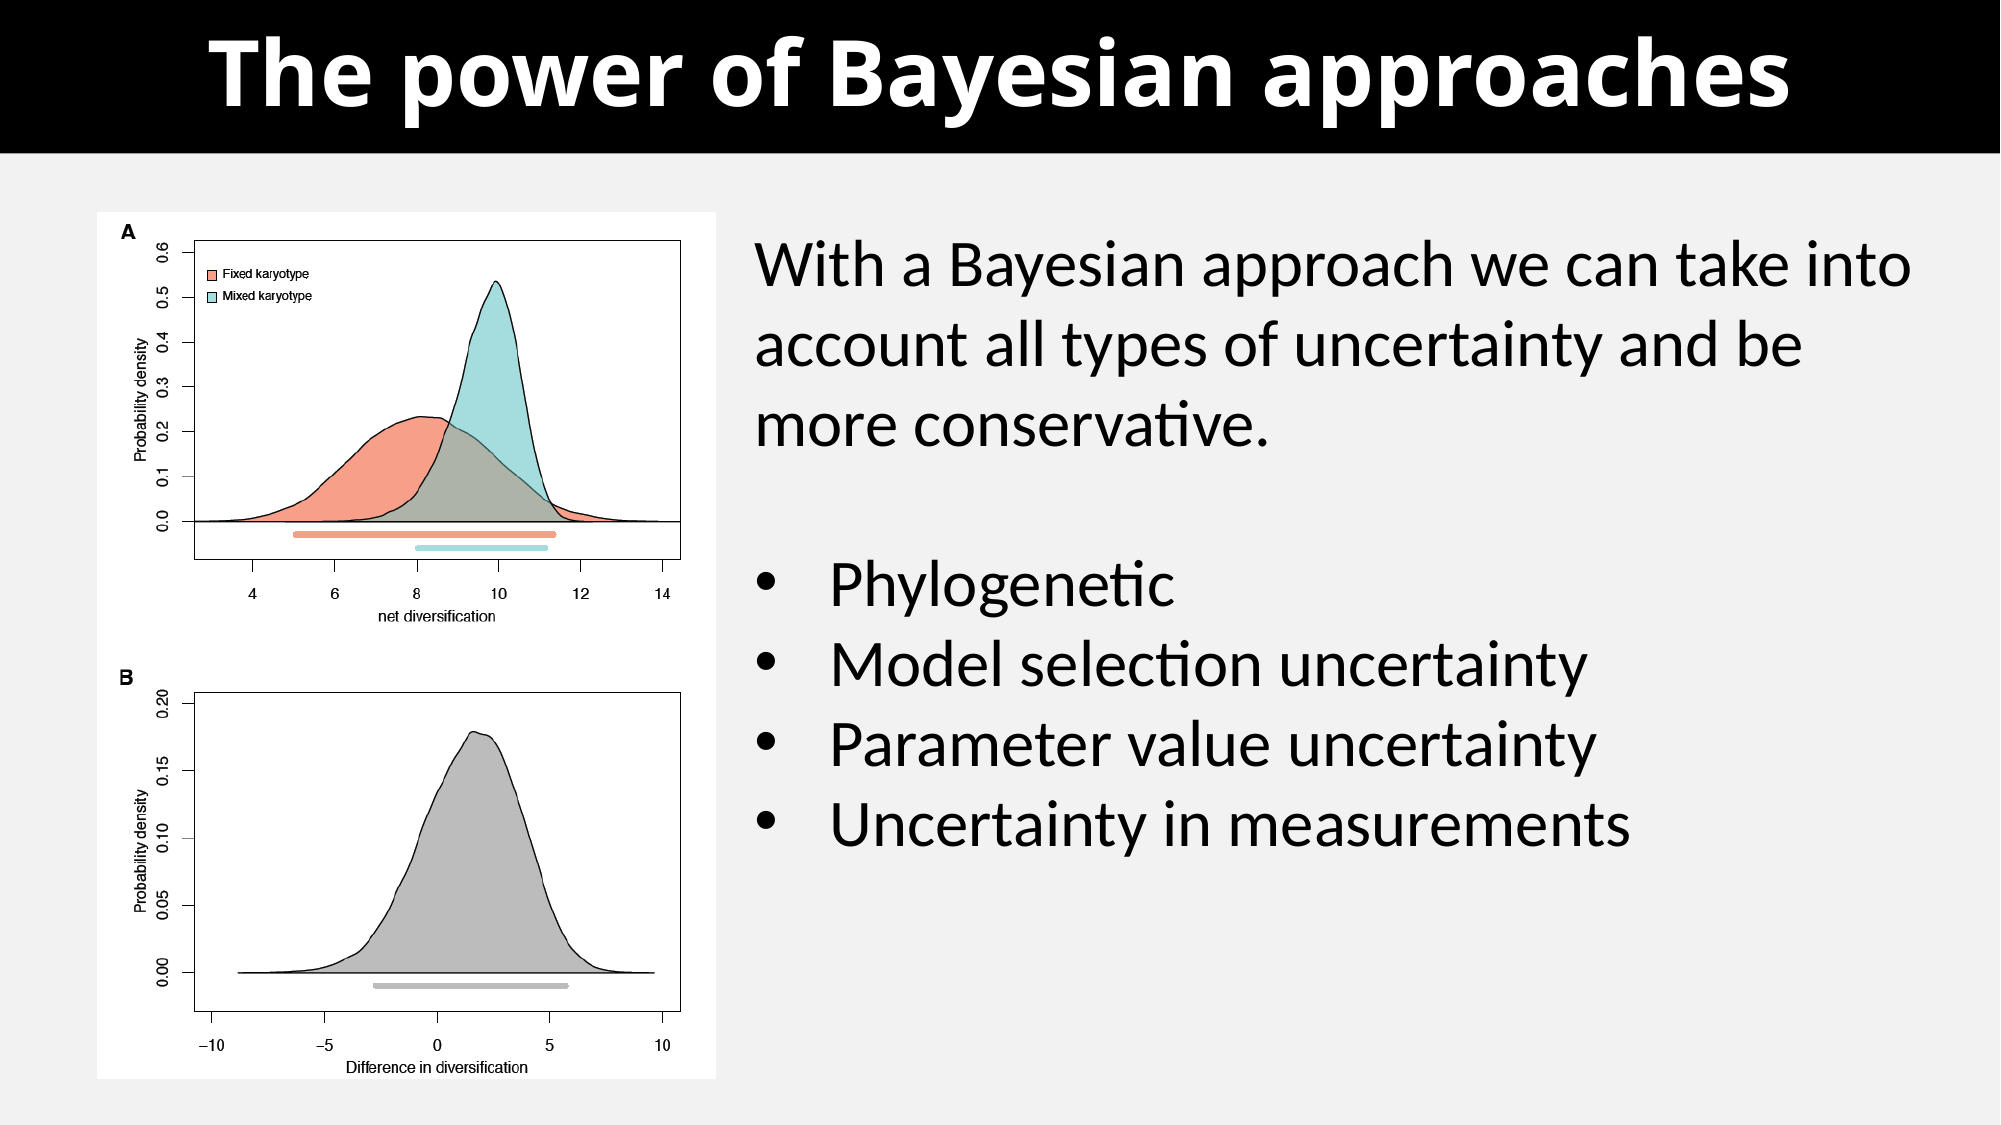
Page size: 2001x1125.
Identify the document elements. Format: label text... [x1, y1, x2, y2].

text_box With a Bayesian approach we can take into account all types of uncertainty and be more conservative. Phylogenetic Model selection uncertainty Parameter value uncertainty Uncertainty in measurements [739, 212, 1967, 868]
picture [97, 212, 716, 1079]
title The power of Bayesian approaches [0, 0, 2000, 154]
